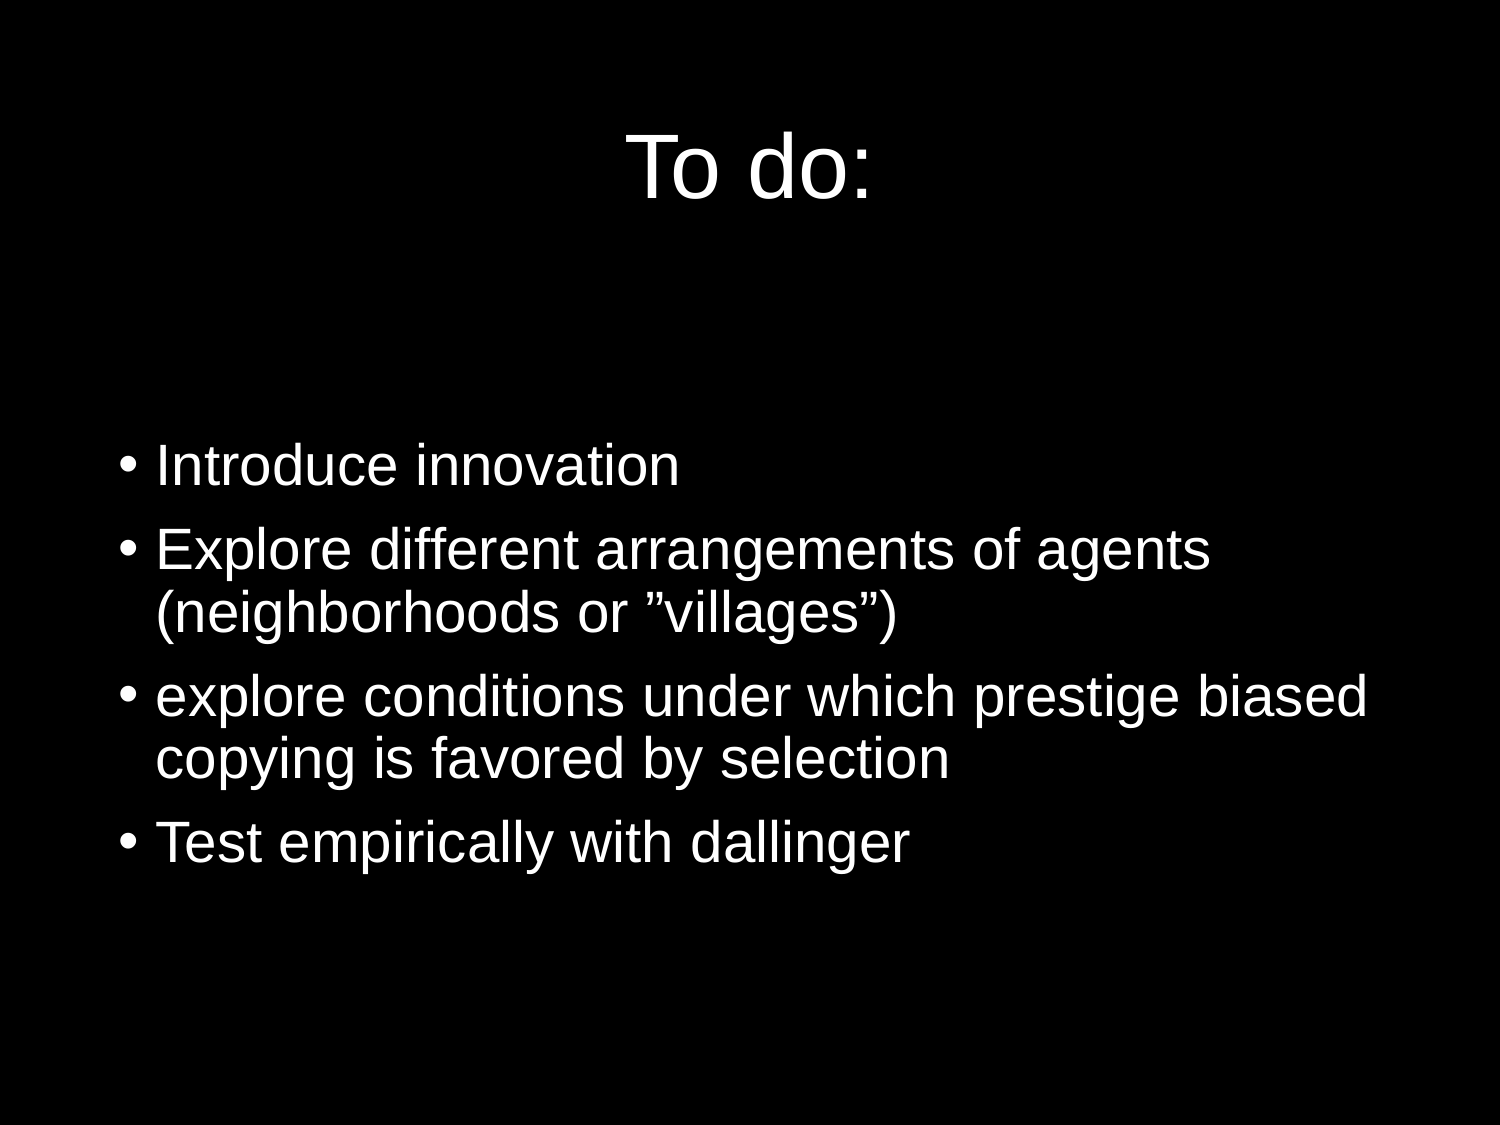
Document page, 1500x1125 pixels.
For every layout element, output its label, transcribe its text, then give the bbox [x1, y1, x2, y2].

title To do: [103, 59, 1397, 278]
list Introduce innovation Explore different arrangements of agents (neighborhoods or ”villages”) explore conditions under which prestige biased copying is favored by selection Test empirically with dallinger [103, 427, 1397, 1070]
